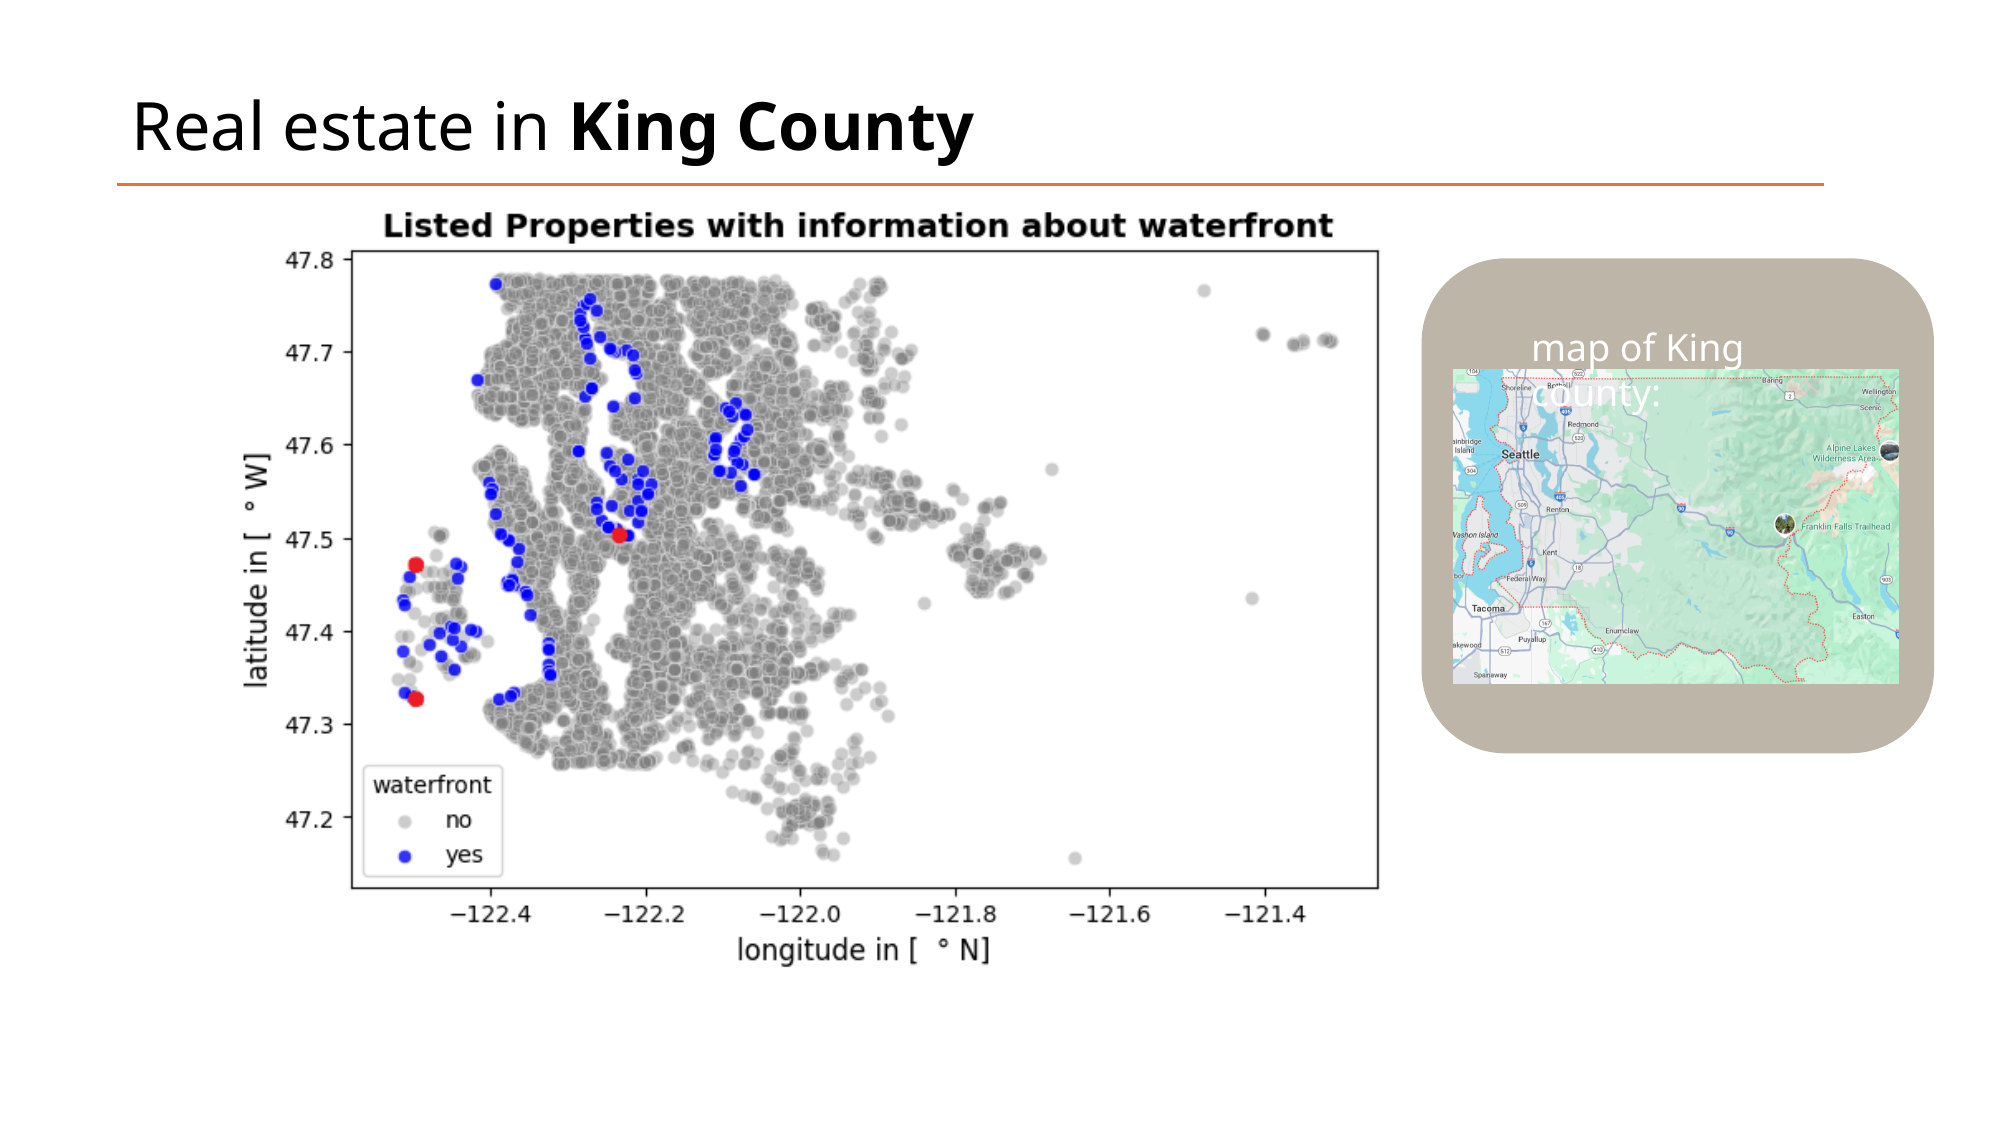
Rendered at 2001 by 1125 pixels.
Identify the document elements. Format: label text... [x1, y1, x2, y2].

text_box map of King county: [1516, 317, 1899, 368]
text_box [1421, 318, 1935, 754]
picture [1452, 368, 1900, 685]
picture [217, 191, 1395, 991]
title Real estate in King County [116, 20, 1959, 318]
